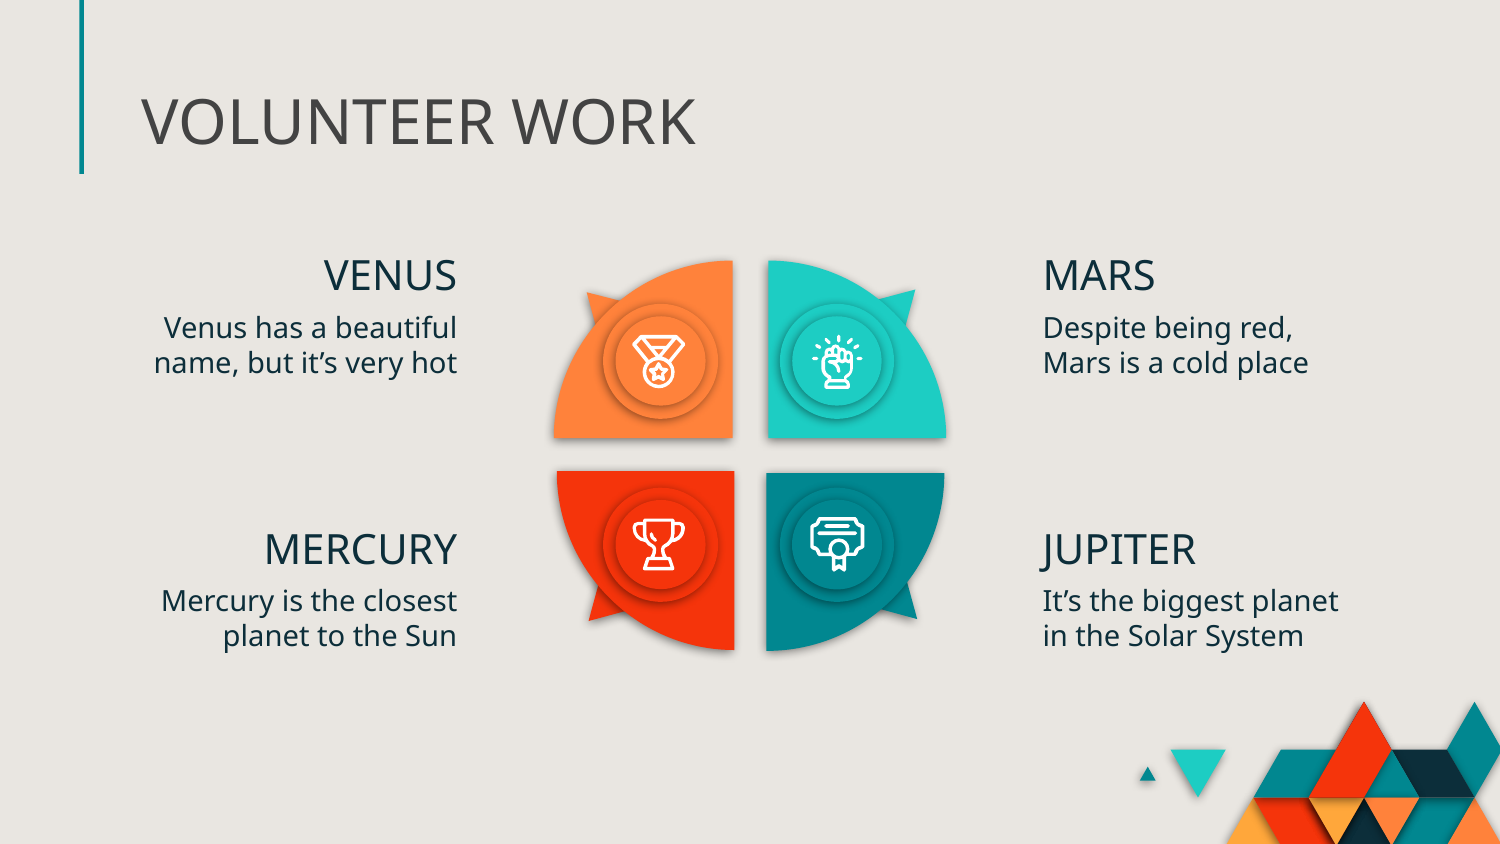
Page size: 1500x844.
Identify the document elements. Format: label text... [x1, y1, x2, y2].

subtitle Despite being red, Mars is a cold place [1027, 294, 1383, 389]
subtitle Venus has a beautiful name, but it’s very hot [116, 294, 473, 389]
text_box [811, 334, 864, 390]
subtitle It’s the biggest planet in the Solar System [1027, 567, 1383, 662]
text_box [631, 334, 686, 389]
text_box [553, 260, 947, 652]
title VOLUNTEER WORK [126, 76, 751, 172]
subtitle Mercury is the closest planet to the Sun [116, 567, 473, 662]
subtitle JUPITER [1027, 522, 1271, 567]
subtitle MARS [1027, 249, 1271, 294]
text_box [632, 518, 686, 571]
subtitle MERCURY [229, 522, 473, 567]
subtitle VENUS [229, 249, 473, 294]
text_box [810, 516, 865, 572]
